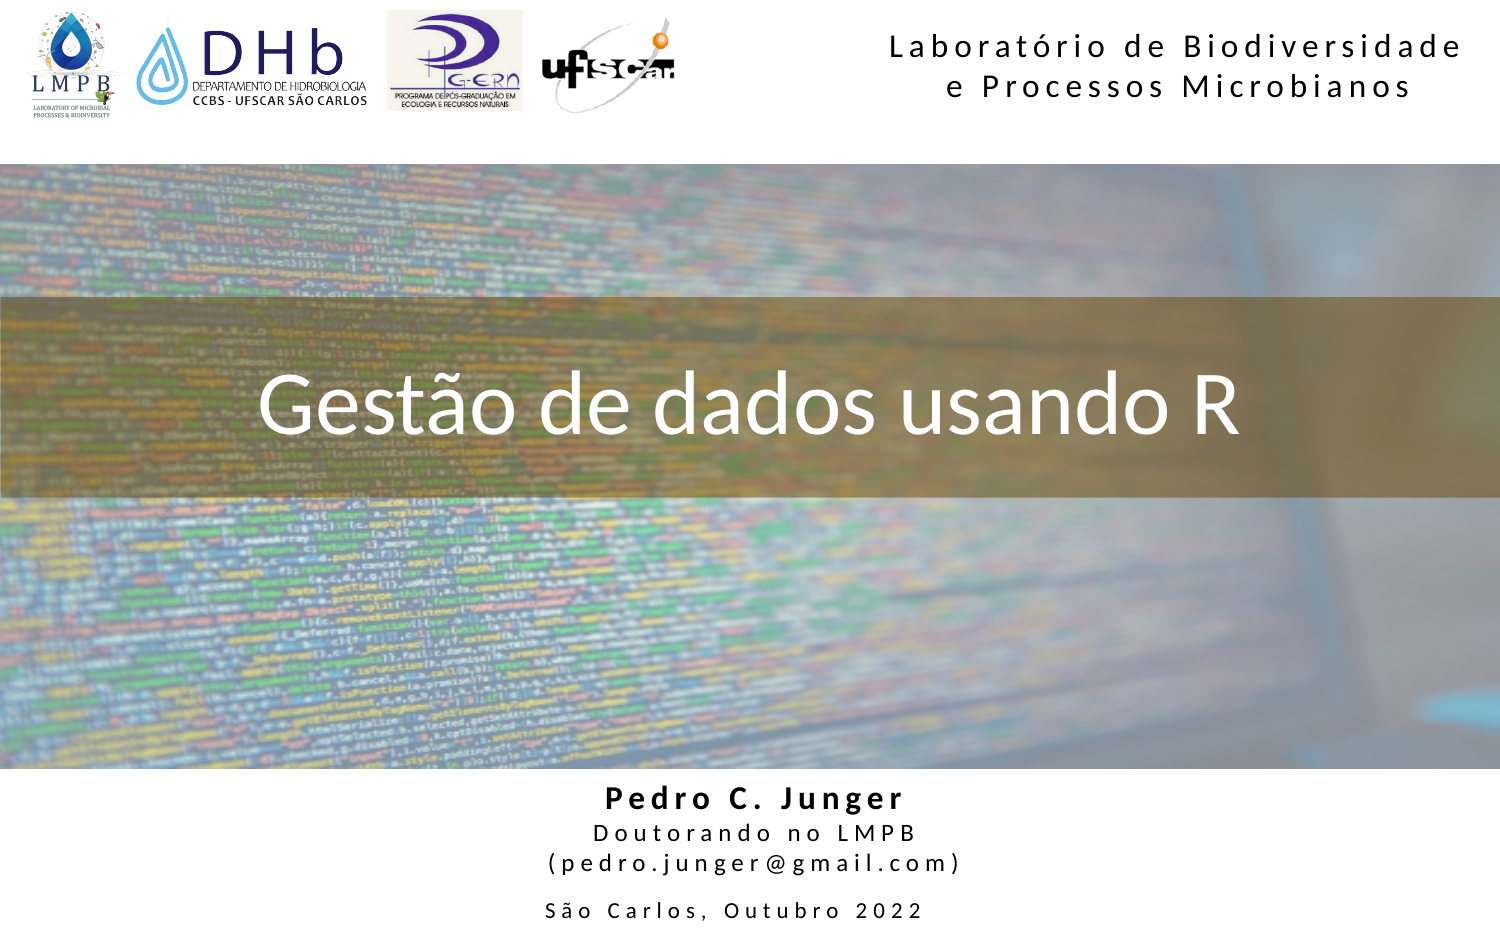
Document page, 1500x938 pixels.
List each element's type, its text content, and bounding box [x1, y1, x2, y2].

text_box Laboratório de Biodiversidade e Processos Microbianos [868, 16, 1488, 151]
picture [0, 164, 1500, 769]
text_box Pedro C. Junger Doutorando no LMPB (pedro.junger@gmail.com) [198, 777, 1309, 903]
picture [537, 12, 679, 123]
text_box São Carlos, Outubro 2022 [530, 888, 1011, 930]
picture [387, 10, 523, 112]
picture [0, 0, 373, 128]
